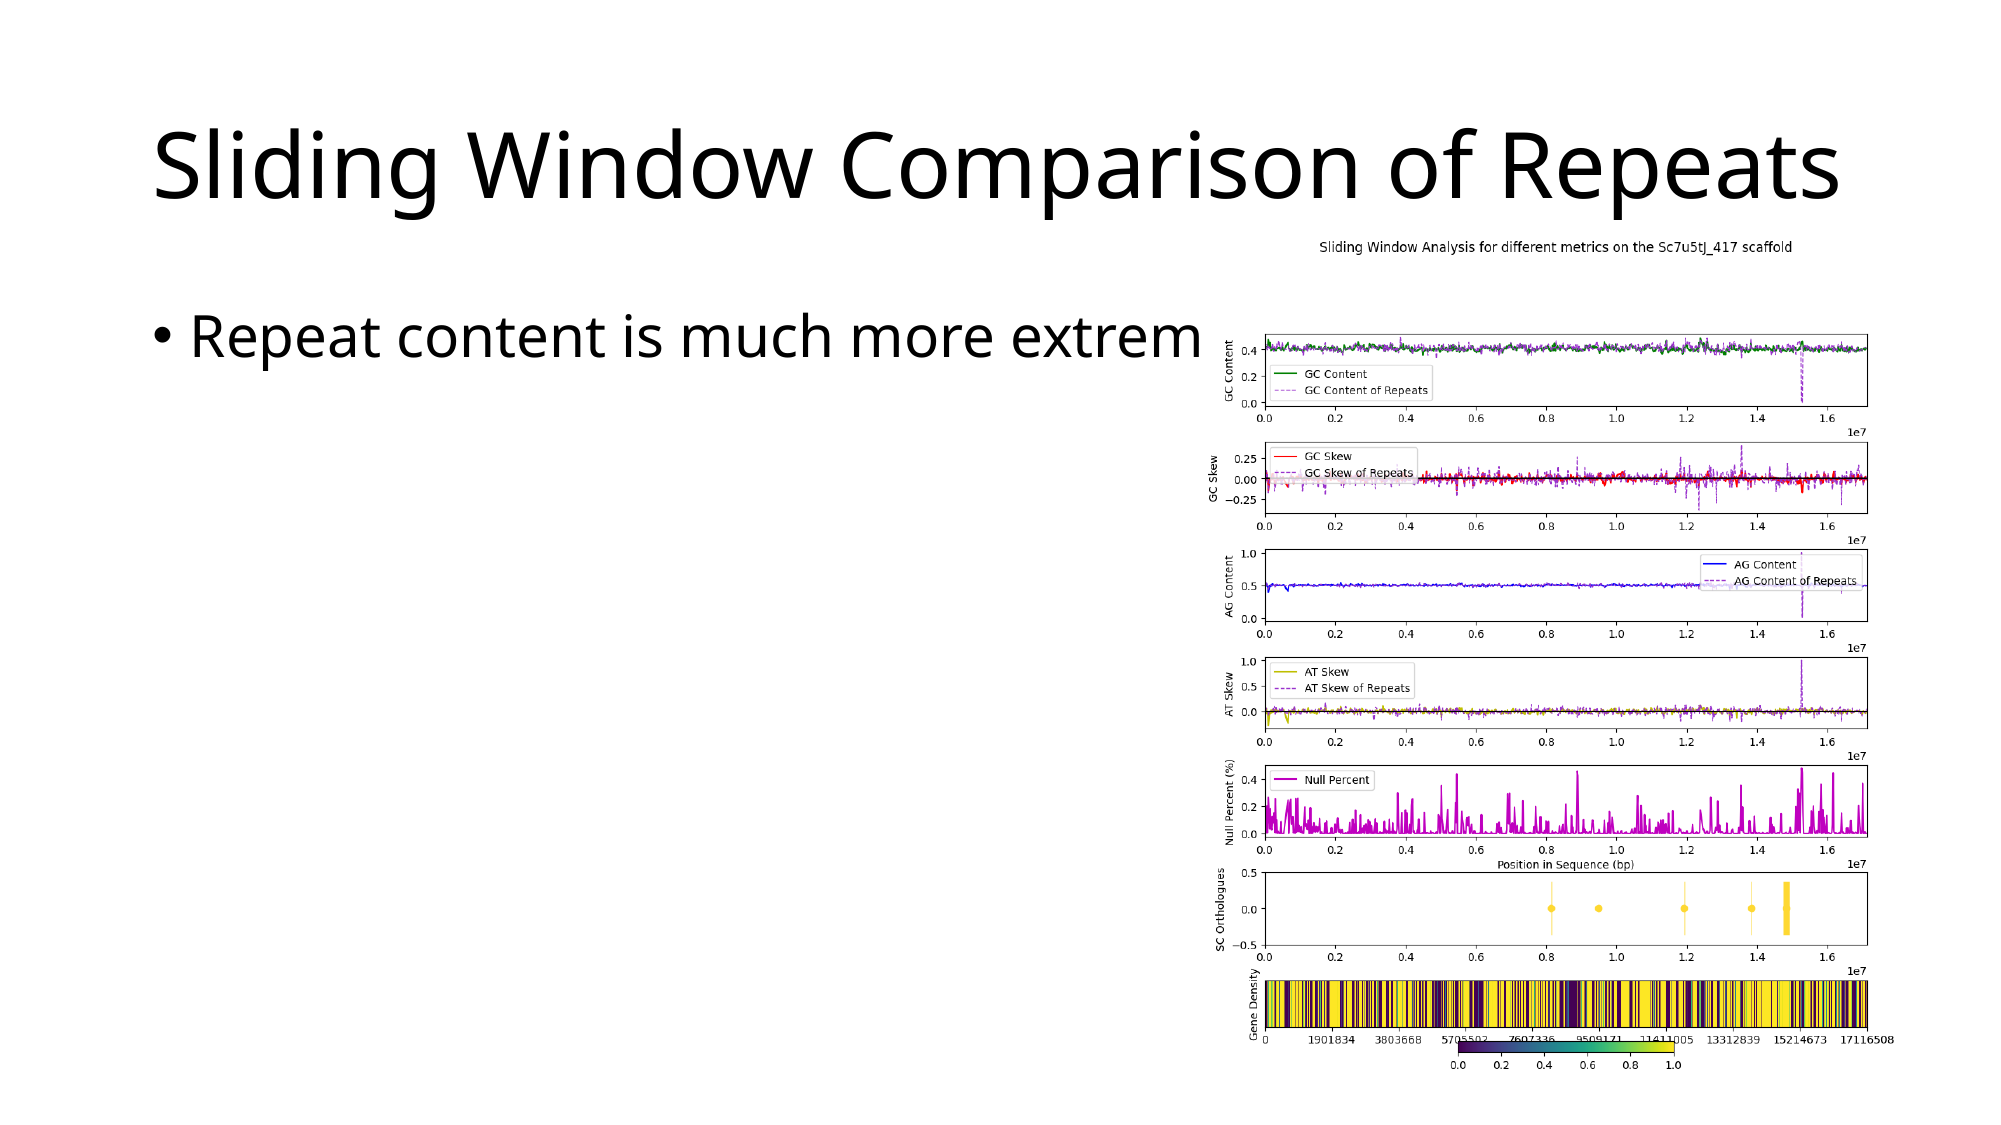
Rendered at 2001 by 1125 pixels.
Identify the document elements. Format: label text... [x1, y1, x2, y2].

list Repeat content is much more extreme [137, 299, 1200, 1014]
title Sliding Window Comparison of Repeats [137, 59, 1863, 278]
picture [1200, 233, 1902, 1079]
